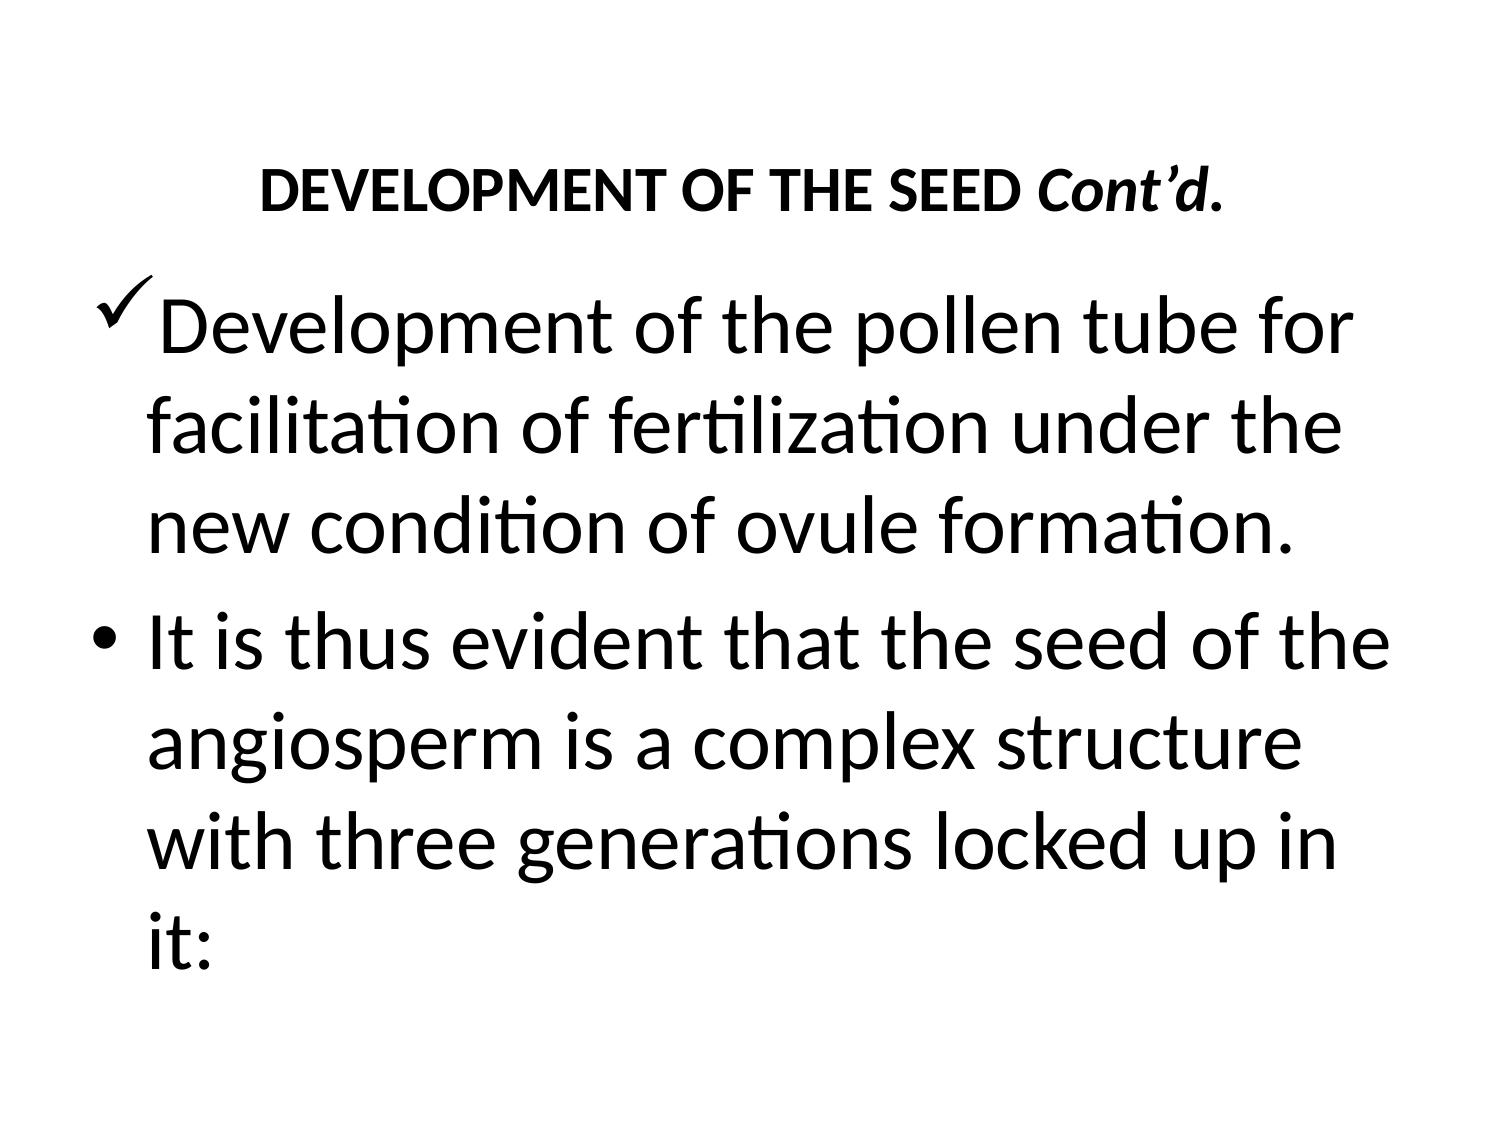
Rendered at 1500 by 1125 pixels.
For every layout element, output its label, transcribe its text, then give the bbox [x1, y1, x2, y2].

list Development of the pollen tube for facilitation of fertilization under the new condition of ovule formation. It is thus evident that the seed of the angiosperm is a complex structure with three generations locked up in it: [75, 262, 1425, 1005]
title DEVELOPMENT OF THE SEED Cont’d. [75, 45, 1425, 233]
